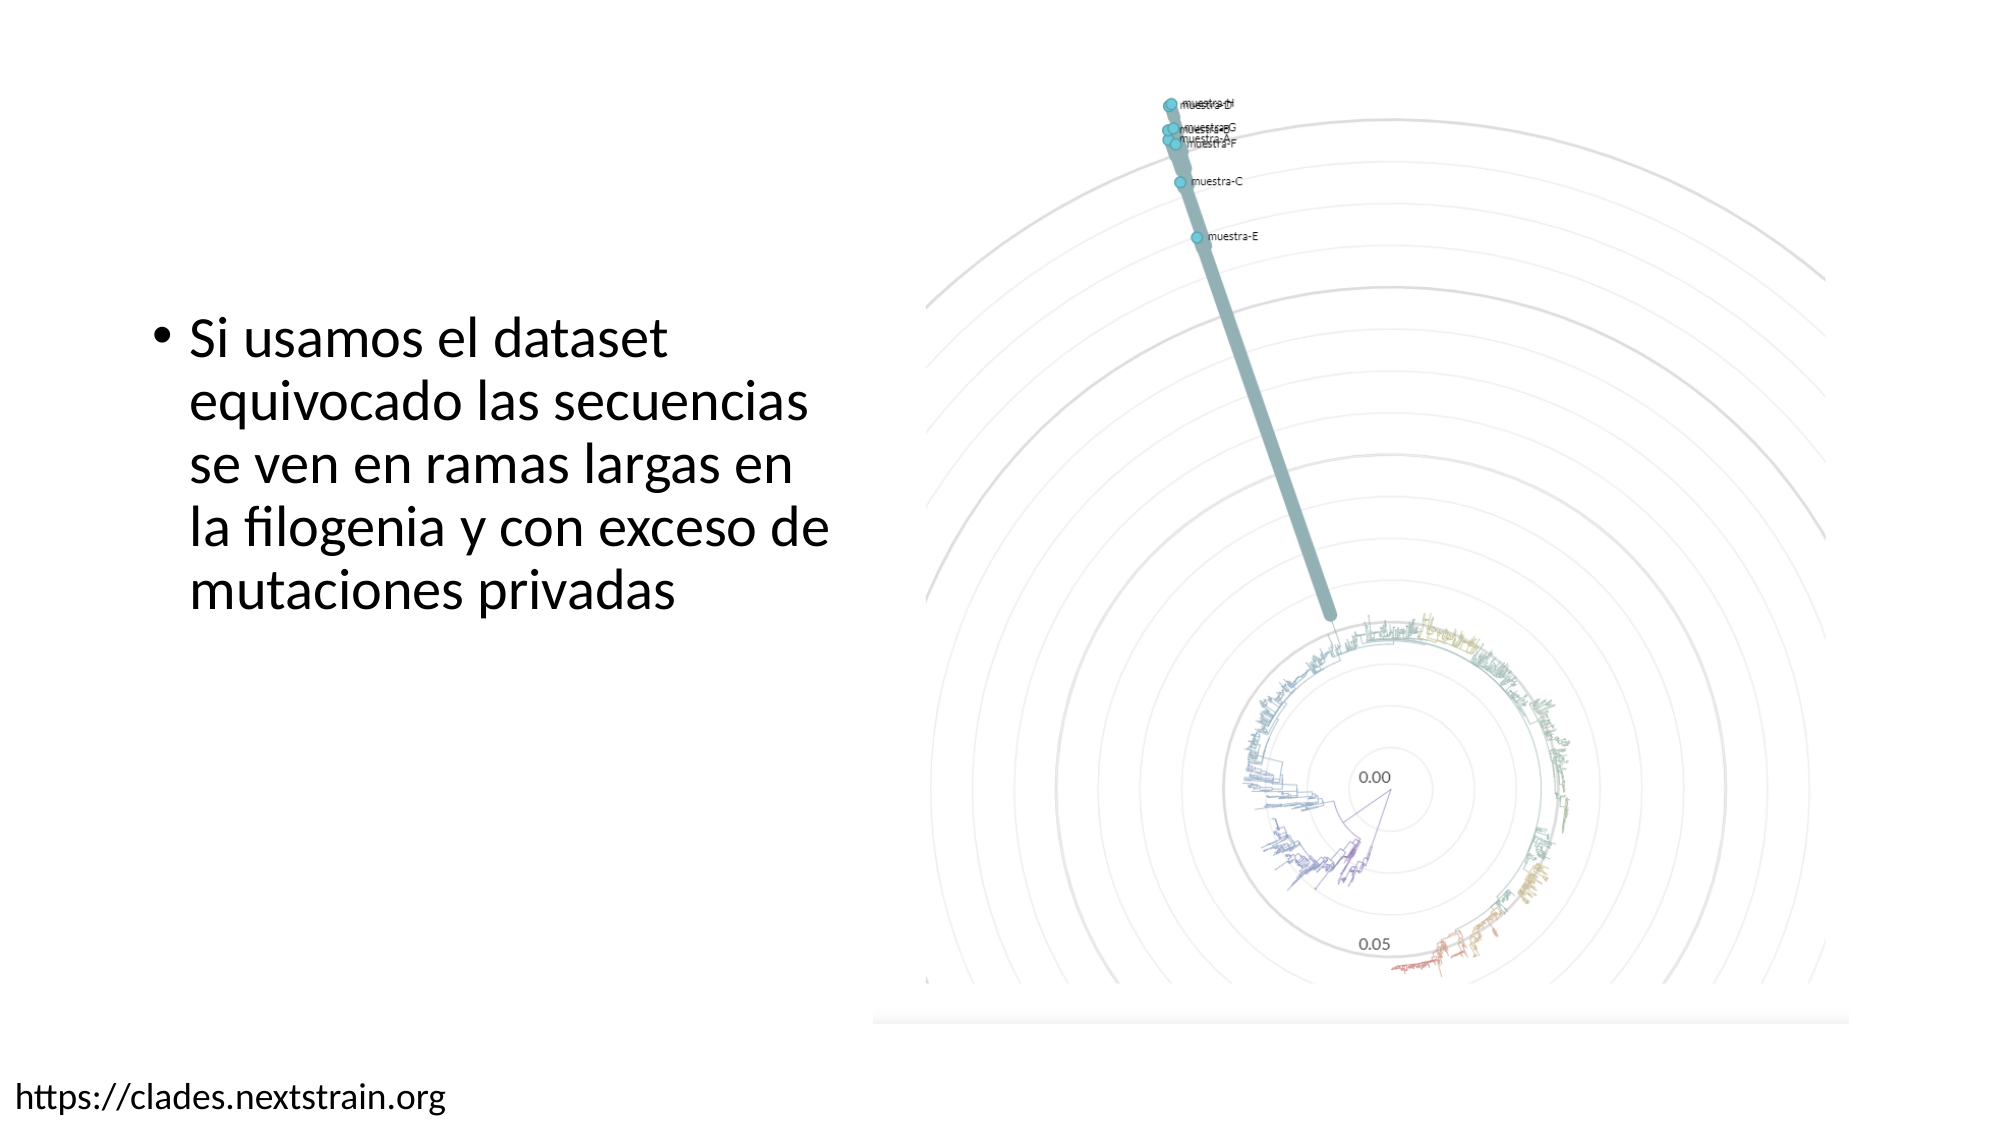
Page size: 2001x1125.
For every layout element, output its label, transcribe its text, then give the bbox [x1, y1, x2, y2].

text_box https://clades.nextstrain.org [0, 1064, 1000, 1125]
list Si usamos el dataset equivocado las secuencias se ven en ramas largas en la filogenia y con exceso de mutaciones privadas [137, 299, 861, 1014]
picture [873, 59, 1849, 1024]
